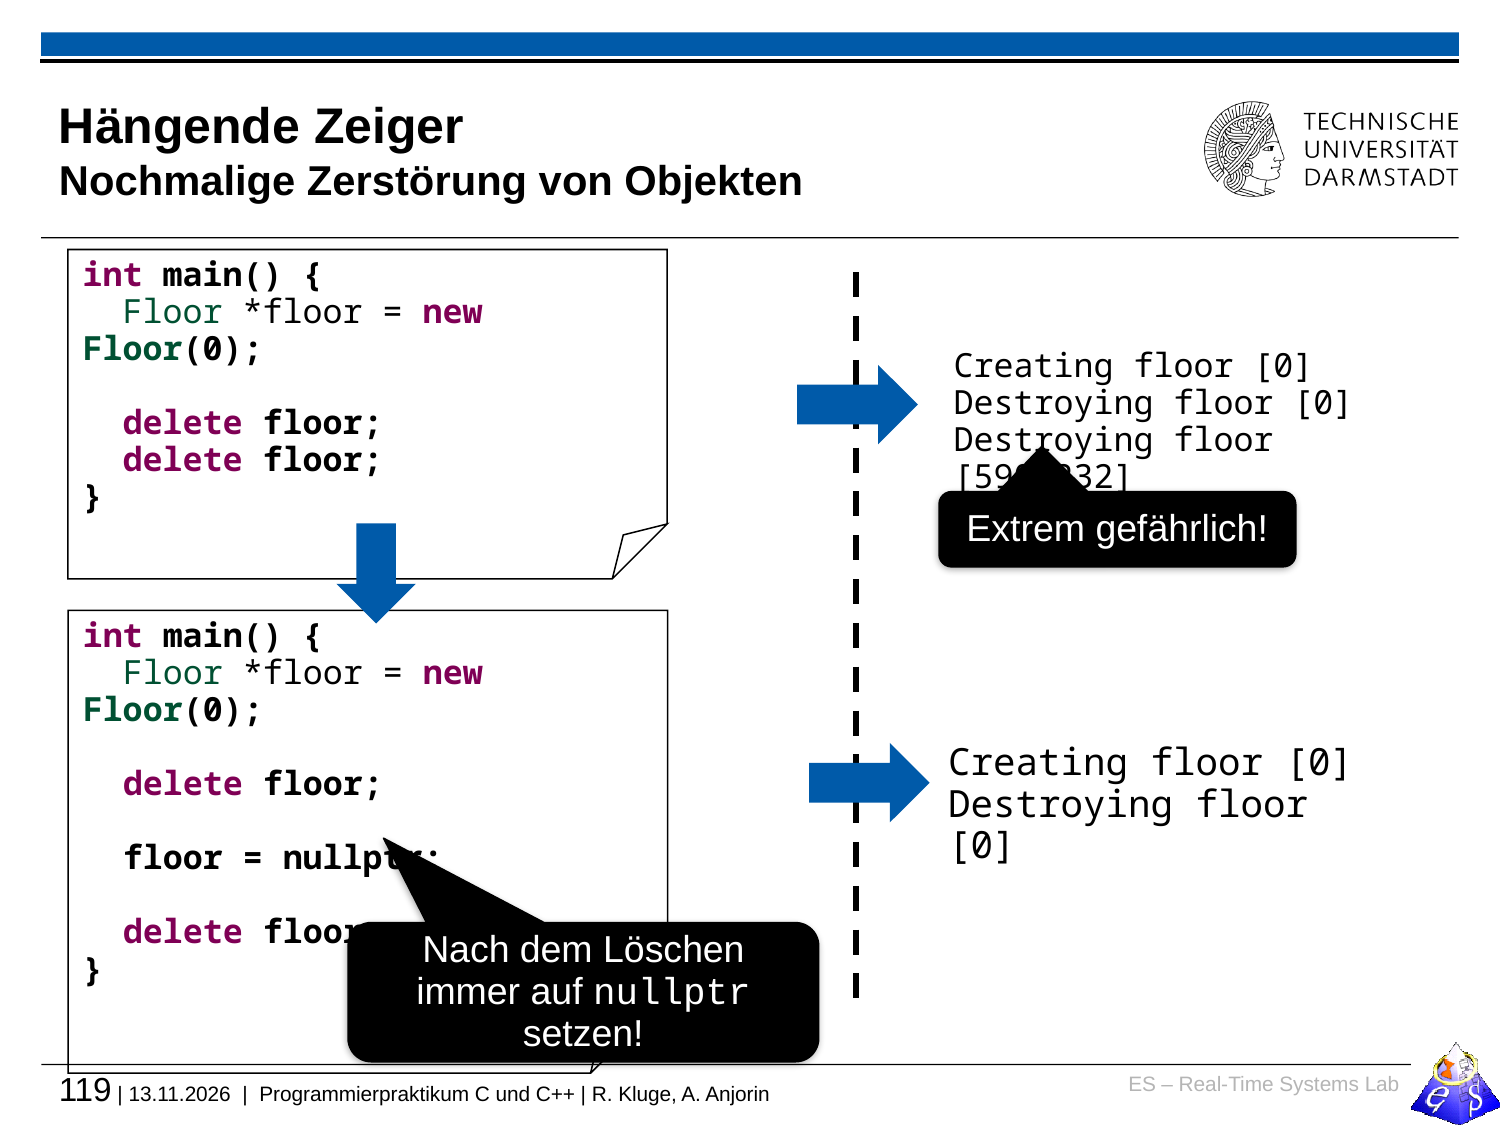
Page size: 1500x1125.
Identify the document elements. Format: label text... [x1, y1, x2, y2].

text_box [809, 762, 851, 803]
title Hängende Zeiger Nochmalige Zerstörung von Objekten [58, 80, 1187, 218]
text_box [797, 384, 851, 425]
picture [1187, 84, 1483, 214]
text_box Creating floor [0] Destroying floor [0] Destroying floor [5903232] [939, 340, 1483, 504]
text_box [860, 742, 930, 823]
text_box [860, 364, 918, 445]
text_box int main() { Floor *floor = new Floor(0); delete floor; delete floor; } [67, 249, 668, 579]
text_box Extrem gefährlich! [938, 445, 1297, 568]
text_box [336, 523, 416, 624]
text_box Nach dem Löschen immer auf nullptr setzen! [347, 837, 820, 1063]
text_box int main() { Floor *floor = new Floor(0); delete floor; floor = nullptr; delete floor; } [68, 610, 668, 1074]
text_box Creating floor [0] Destroying floor [0] [933, 734, 1403, 875]
picture [1411, 1041, 1500, 1125]
